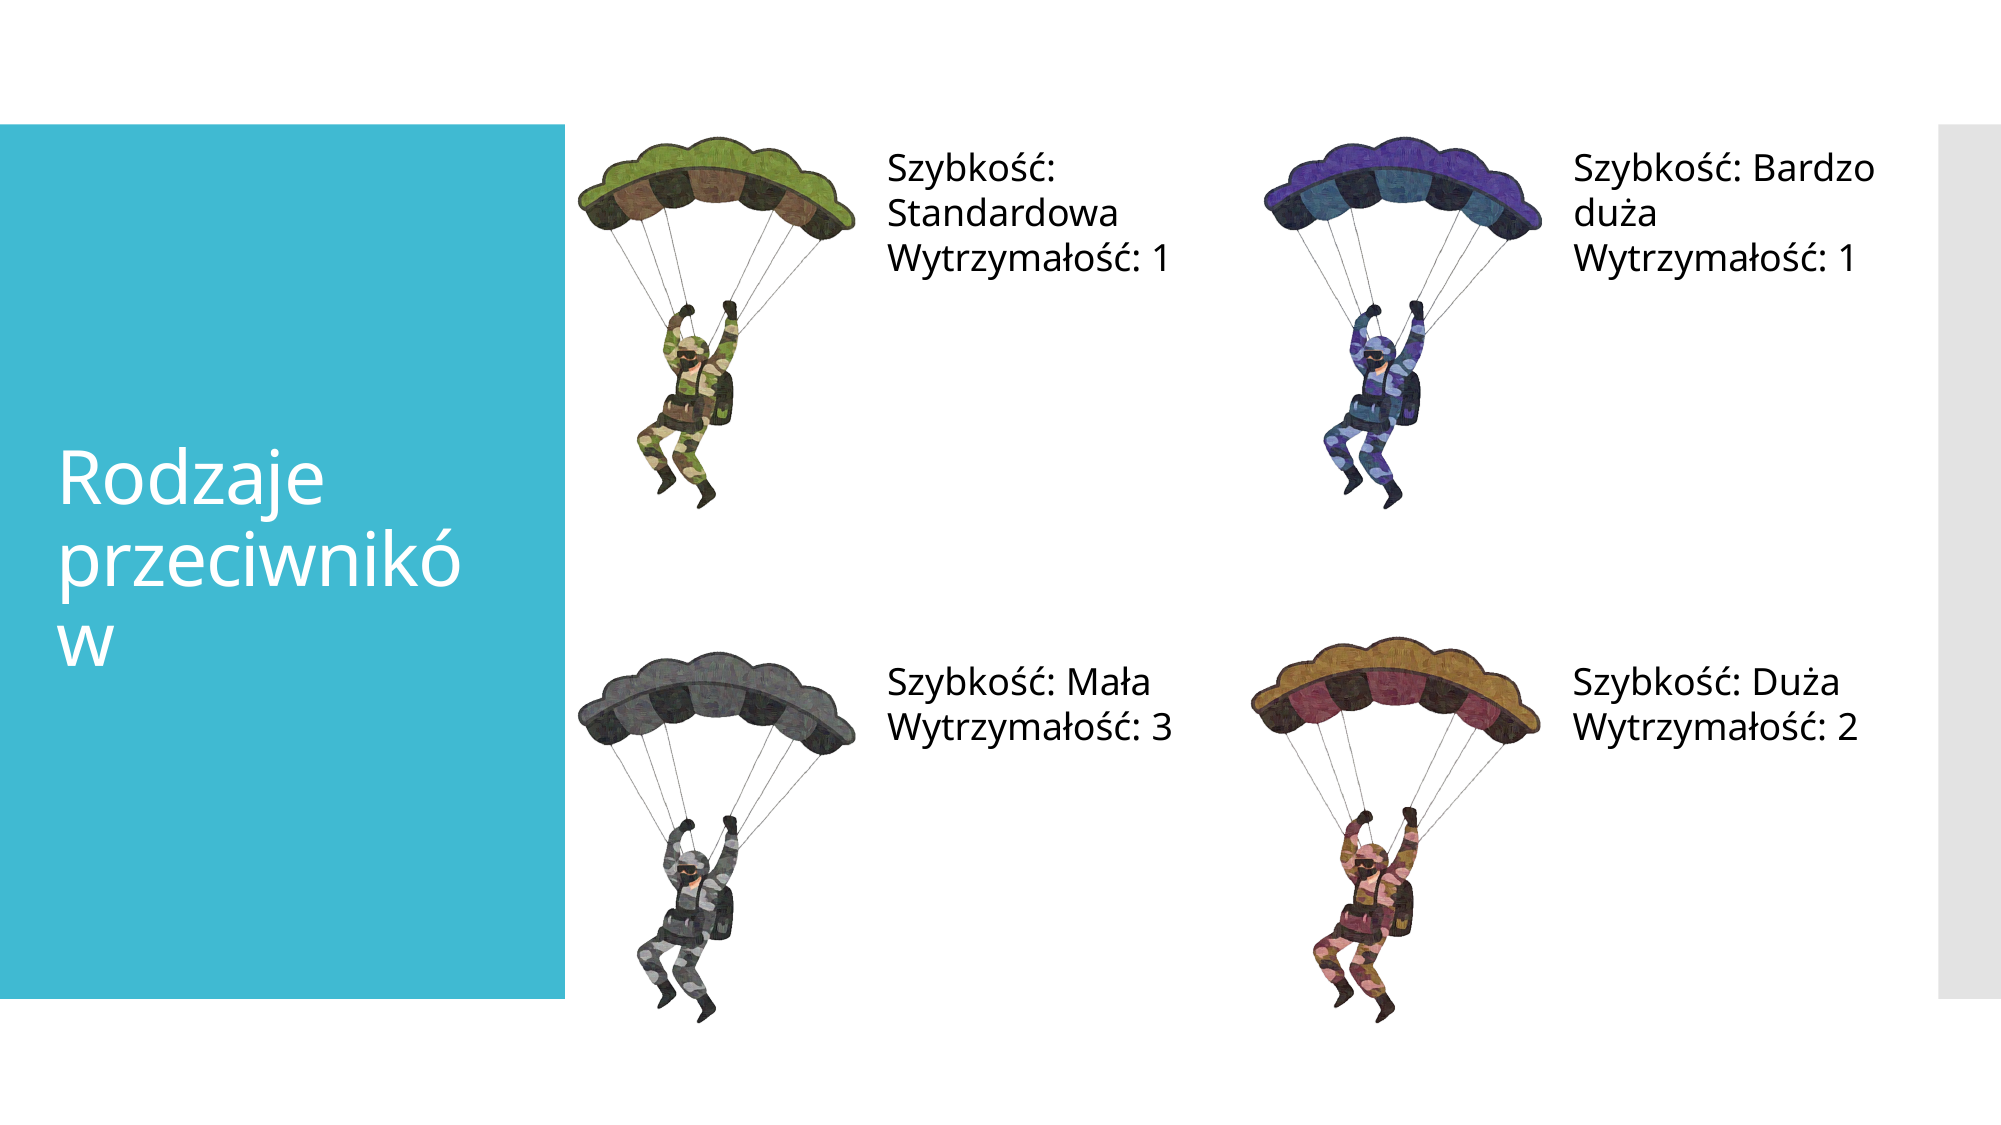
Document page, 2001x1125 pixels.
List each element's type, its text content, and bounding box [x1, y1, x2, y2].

text_box Szybkość: Bardzo duża Wytrzymałość: 1 [1586, 136, 1970, 286]
picture [1196, 636, 1586, 1026]
picture [1210, 135, 1586, 511]
text_box Szybkość: Duża Wytrzymałość: 2 [1586, 651, 1969, 756]
text_box Szybkość: Standardowa Wytrzymałość: 1 [900, 136, 1210, 286]
picture [524, 650, 900, 1026]
title Rodzaje przeciwników [41, 184, 525, 940]
text_box Szybkość: Mała Wytrzymałość: 3 [900, 651, 1196, 756]
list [524, 135, 900, 511]
